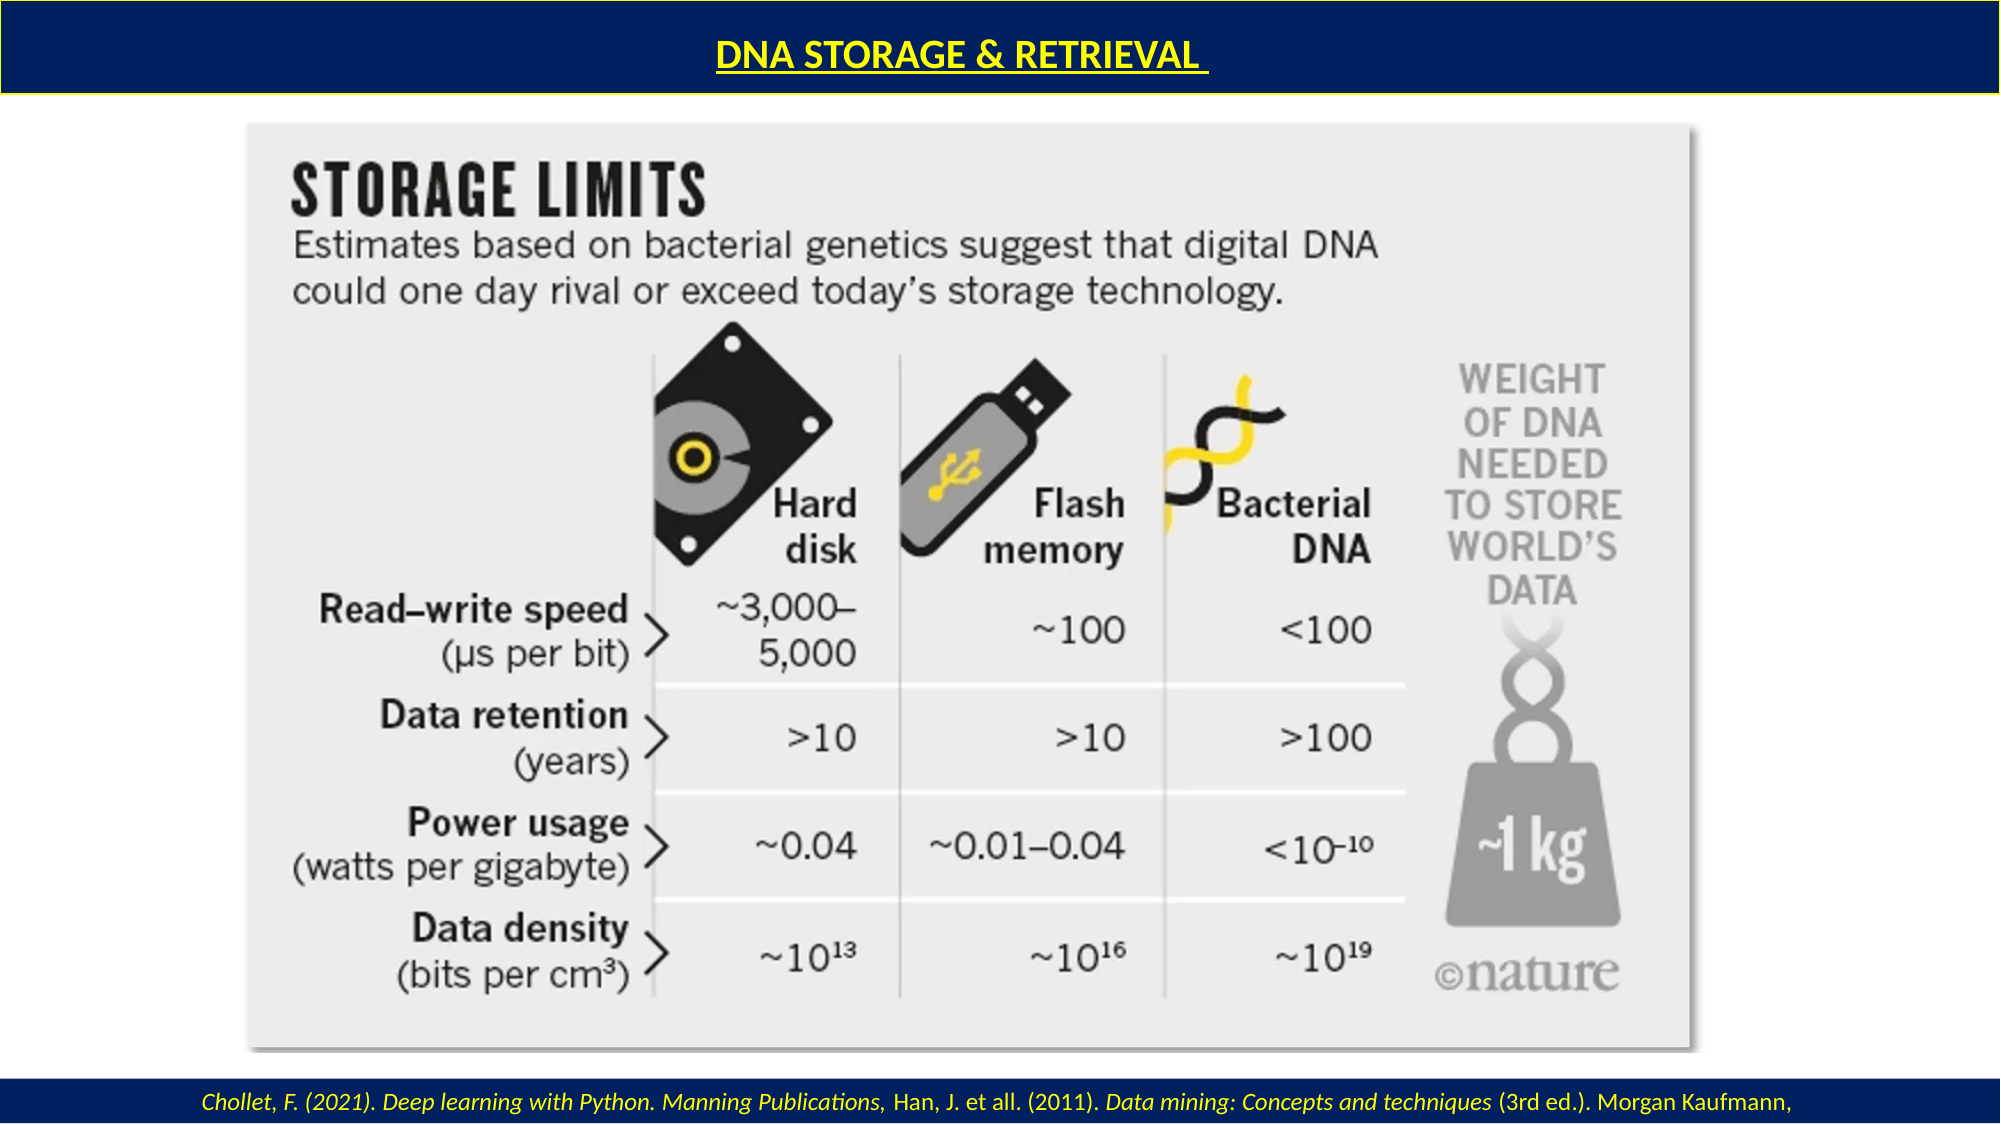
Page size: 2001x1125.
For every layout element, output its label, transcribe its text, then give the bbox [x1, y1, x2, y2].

picture [208, 110, 1716, 1053]
text_box DNA STORAGE & RETRIEVAL [700, 19, 1225, 84]
